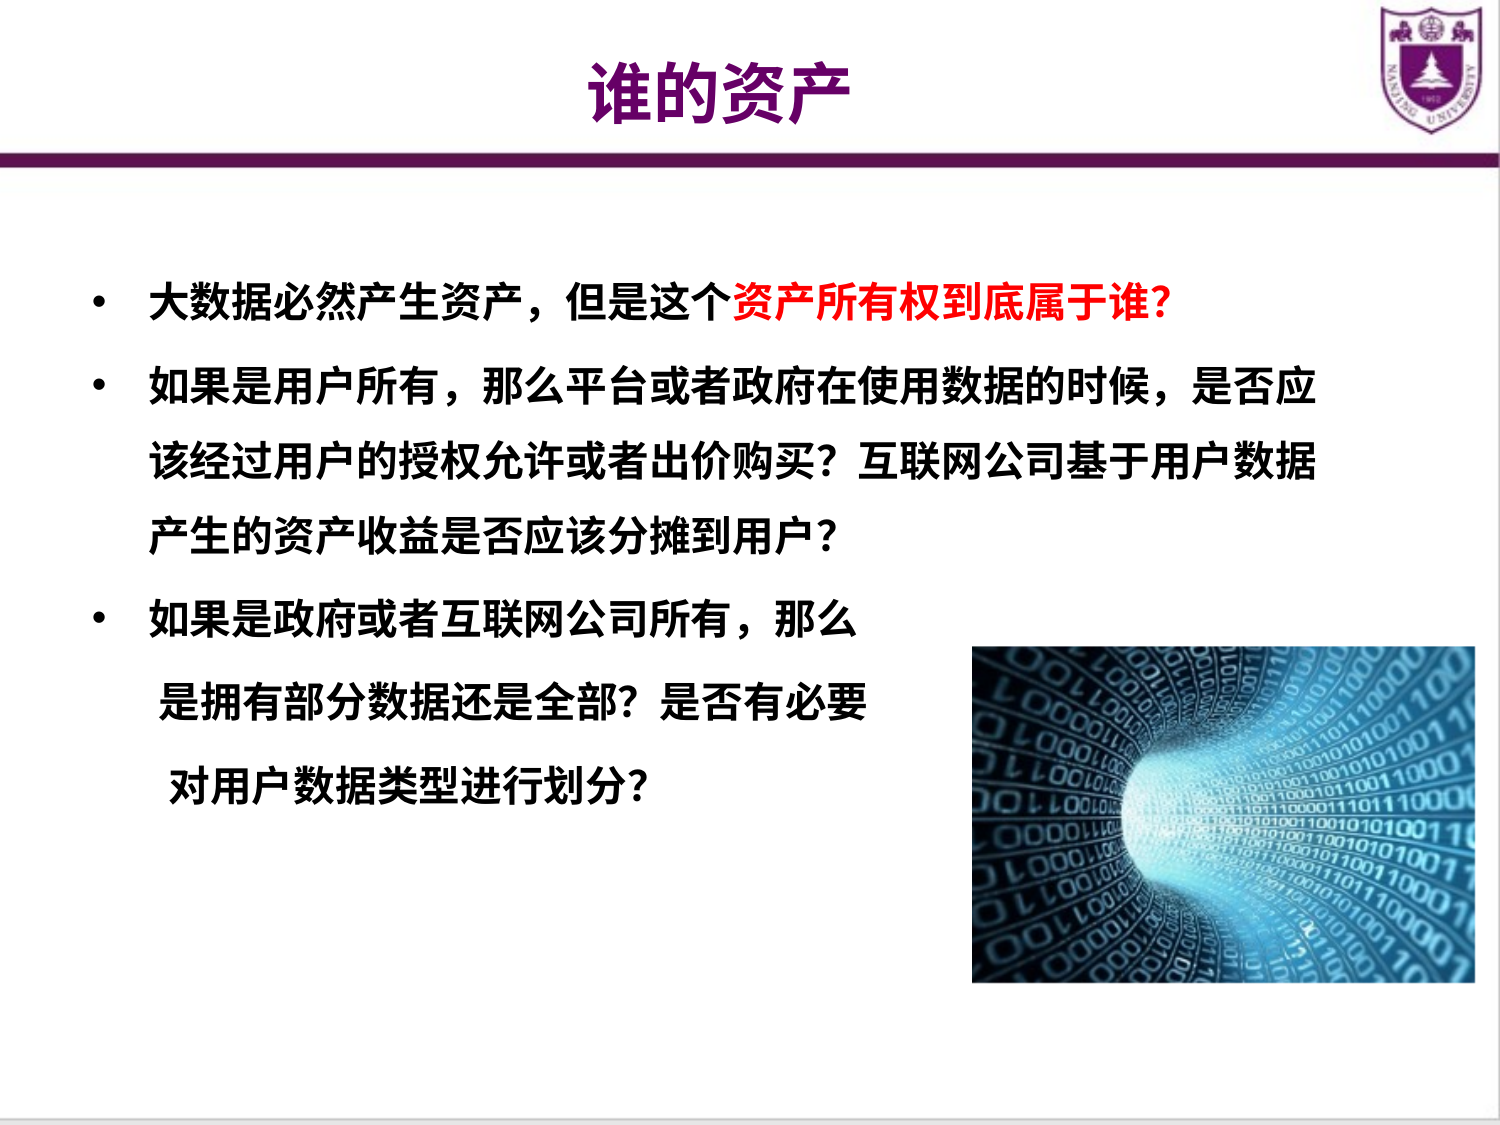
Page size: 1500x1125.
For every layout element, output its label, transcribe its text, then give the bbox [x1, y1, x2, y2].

list 大数据必然产生资产，但是这个资产所有权到底属于谁？ 如果是用户所有，那么平台或者政府在使用数据的时候，是否应该经过用户的授权允许或者出价购买？互联网公司基于用户数据产生的资产收益是否应该分摊到用户？ 如果是政府或者互联网公司所有，那么 是拥有部分数据还是全部？是否有必要 对用户数据类型进行划分？ [76, 243, 1336, 965]
title 谁的资产 [53, 0, 1404, 186]
picture [0, 0, 1500, 1125]
